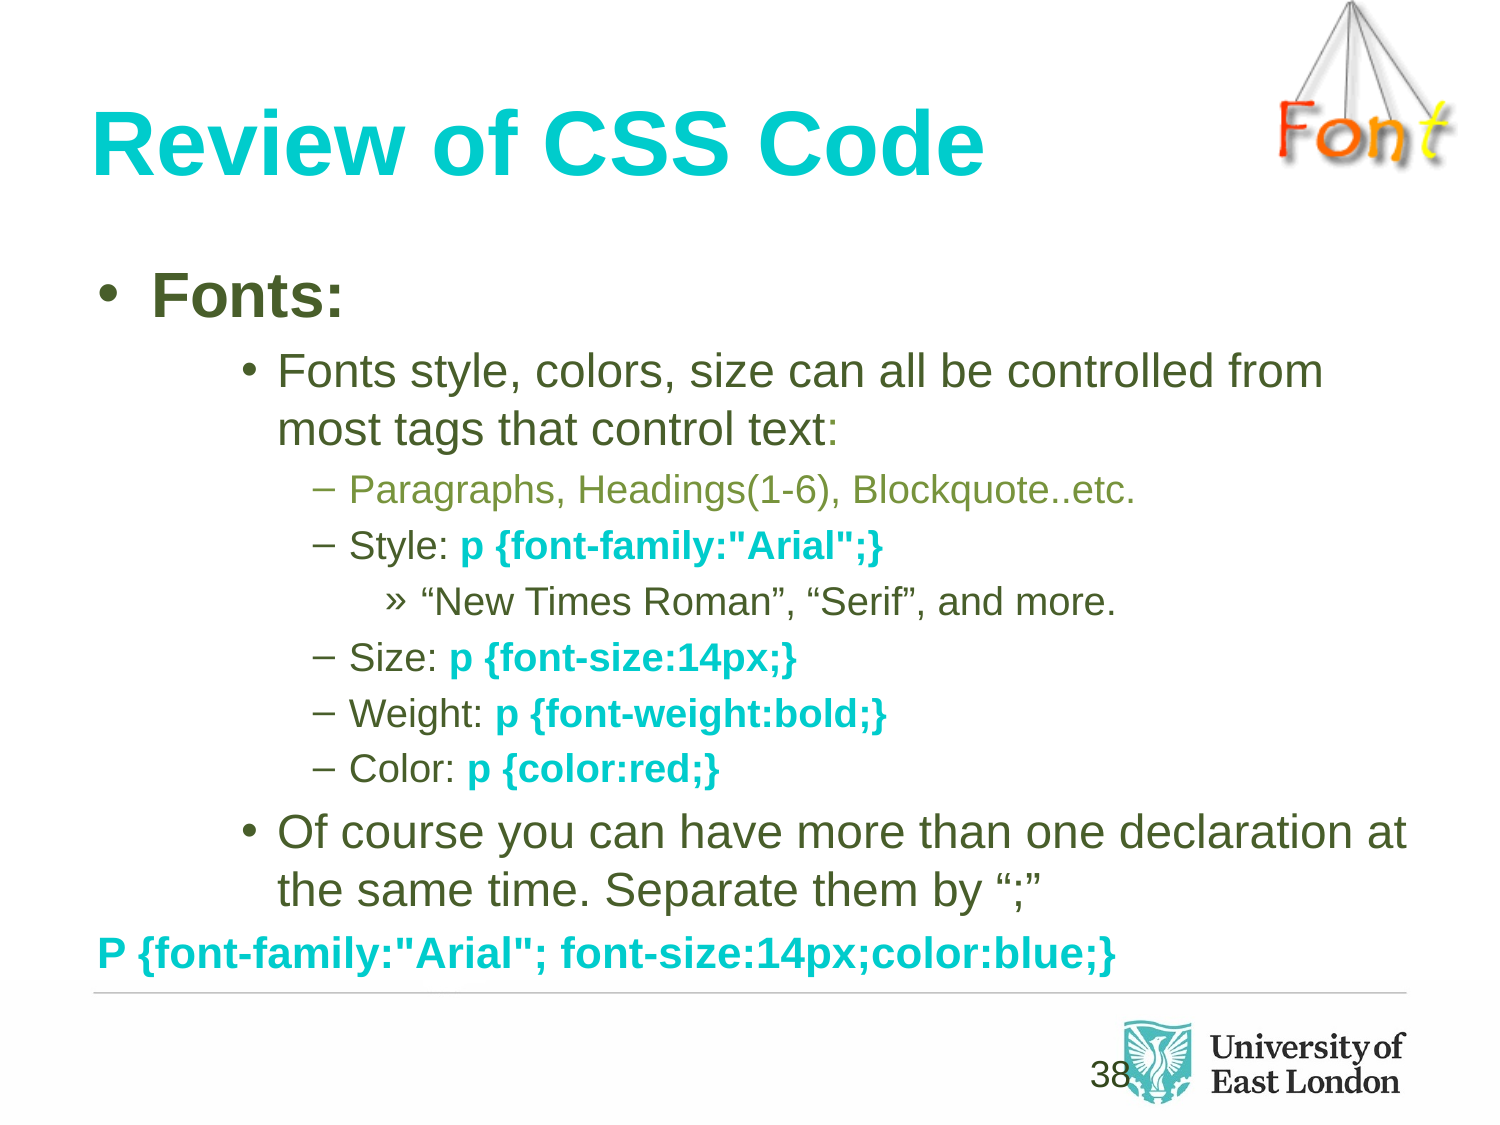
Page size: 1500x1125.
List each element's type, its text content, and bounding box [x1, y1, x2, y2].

list Fonts: Fonts style, colors, size can all be controlled from most tags that control text: Paragraphs, Headings(1-6), Blockquote..etc. Style: p {font-family:"Arial";} “New Times Roman”, “Serif”, and more. Size: p {font-size:14px;} Weight: p {font-weight:bold;} Color: p {color:red;} Of course you can have more than one declaration at the same time. Separate them by “;” P {font-family:"Arial"; font-size:14px;color:blue;} [82, 246, 1432, 989]
picture [0, 980, 1500, 1125]
title Review of CSS Code [75, 45, 1425, 233]
text_box 38 [1074, 1042, 1425, 1103]
picture [1269, 0, 1458, 188]
